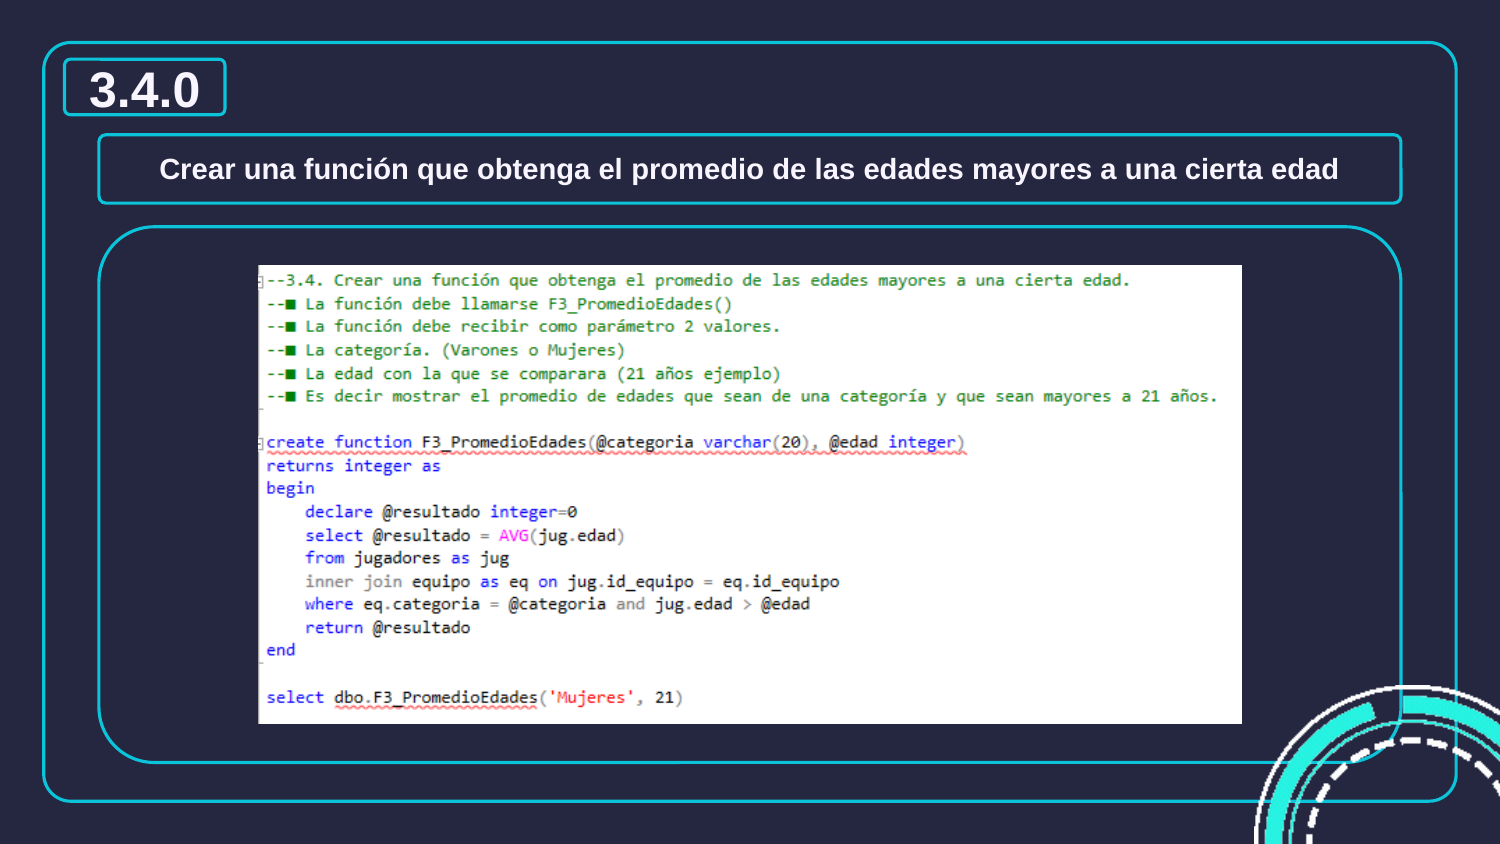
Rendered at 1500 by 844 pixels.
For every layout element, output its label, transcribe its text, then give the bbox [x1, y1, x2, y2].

title Crear una función que obtenga el promedio de las edades mayores a una cierta edad [98, 197, 1401, 215]
text_box [98, 226, 1401, 763]
title Crear una función que obtenga el promedio de las edades mayores a una cierta edad [98, 120, 1401, 141]
text_box [98, 134, 1401, 204]
picture [1253, 684, 1500, 844]
text_box 3.4.0 [64, 59, 225, 115]
picture [257, 265, 1243, 725]
